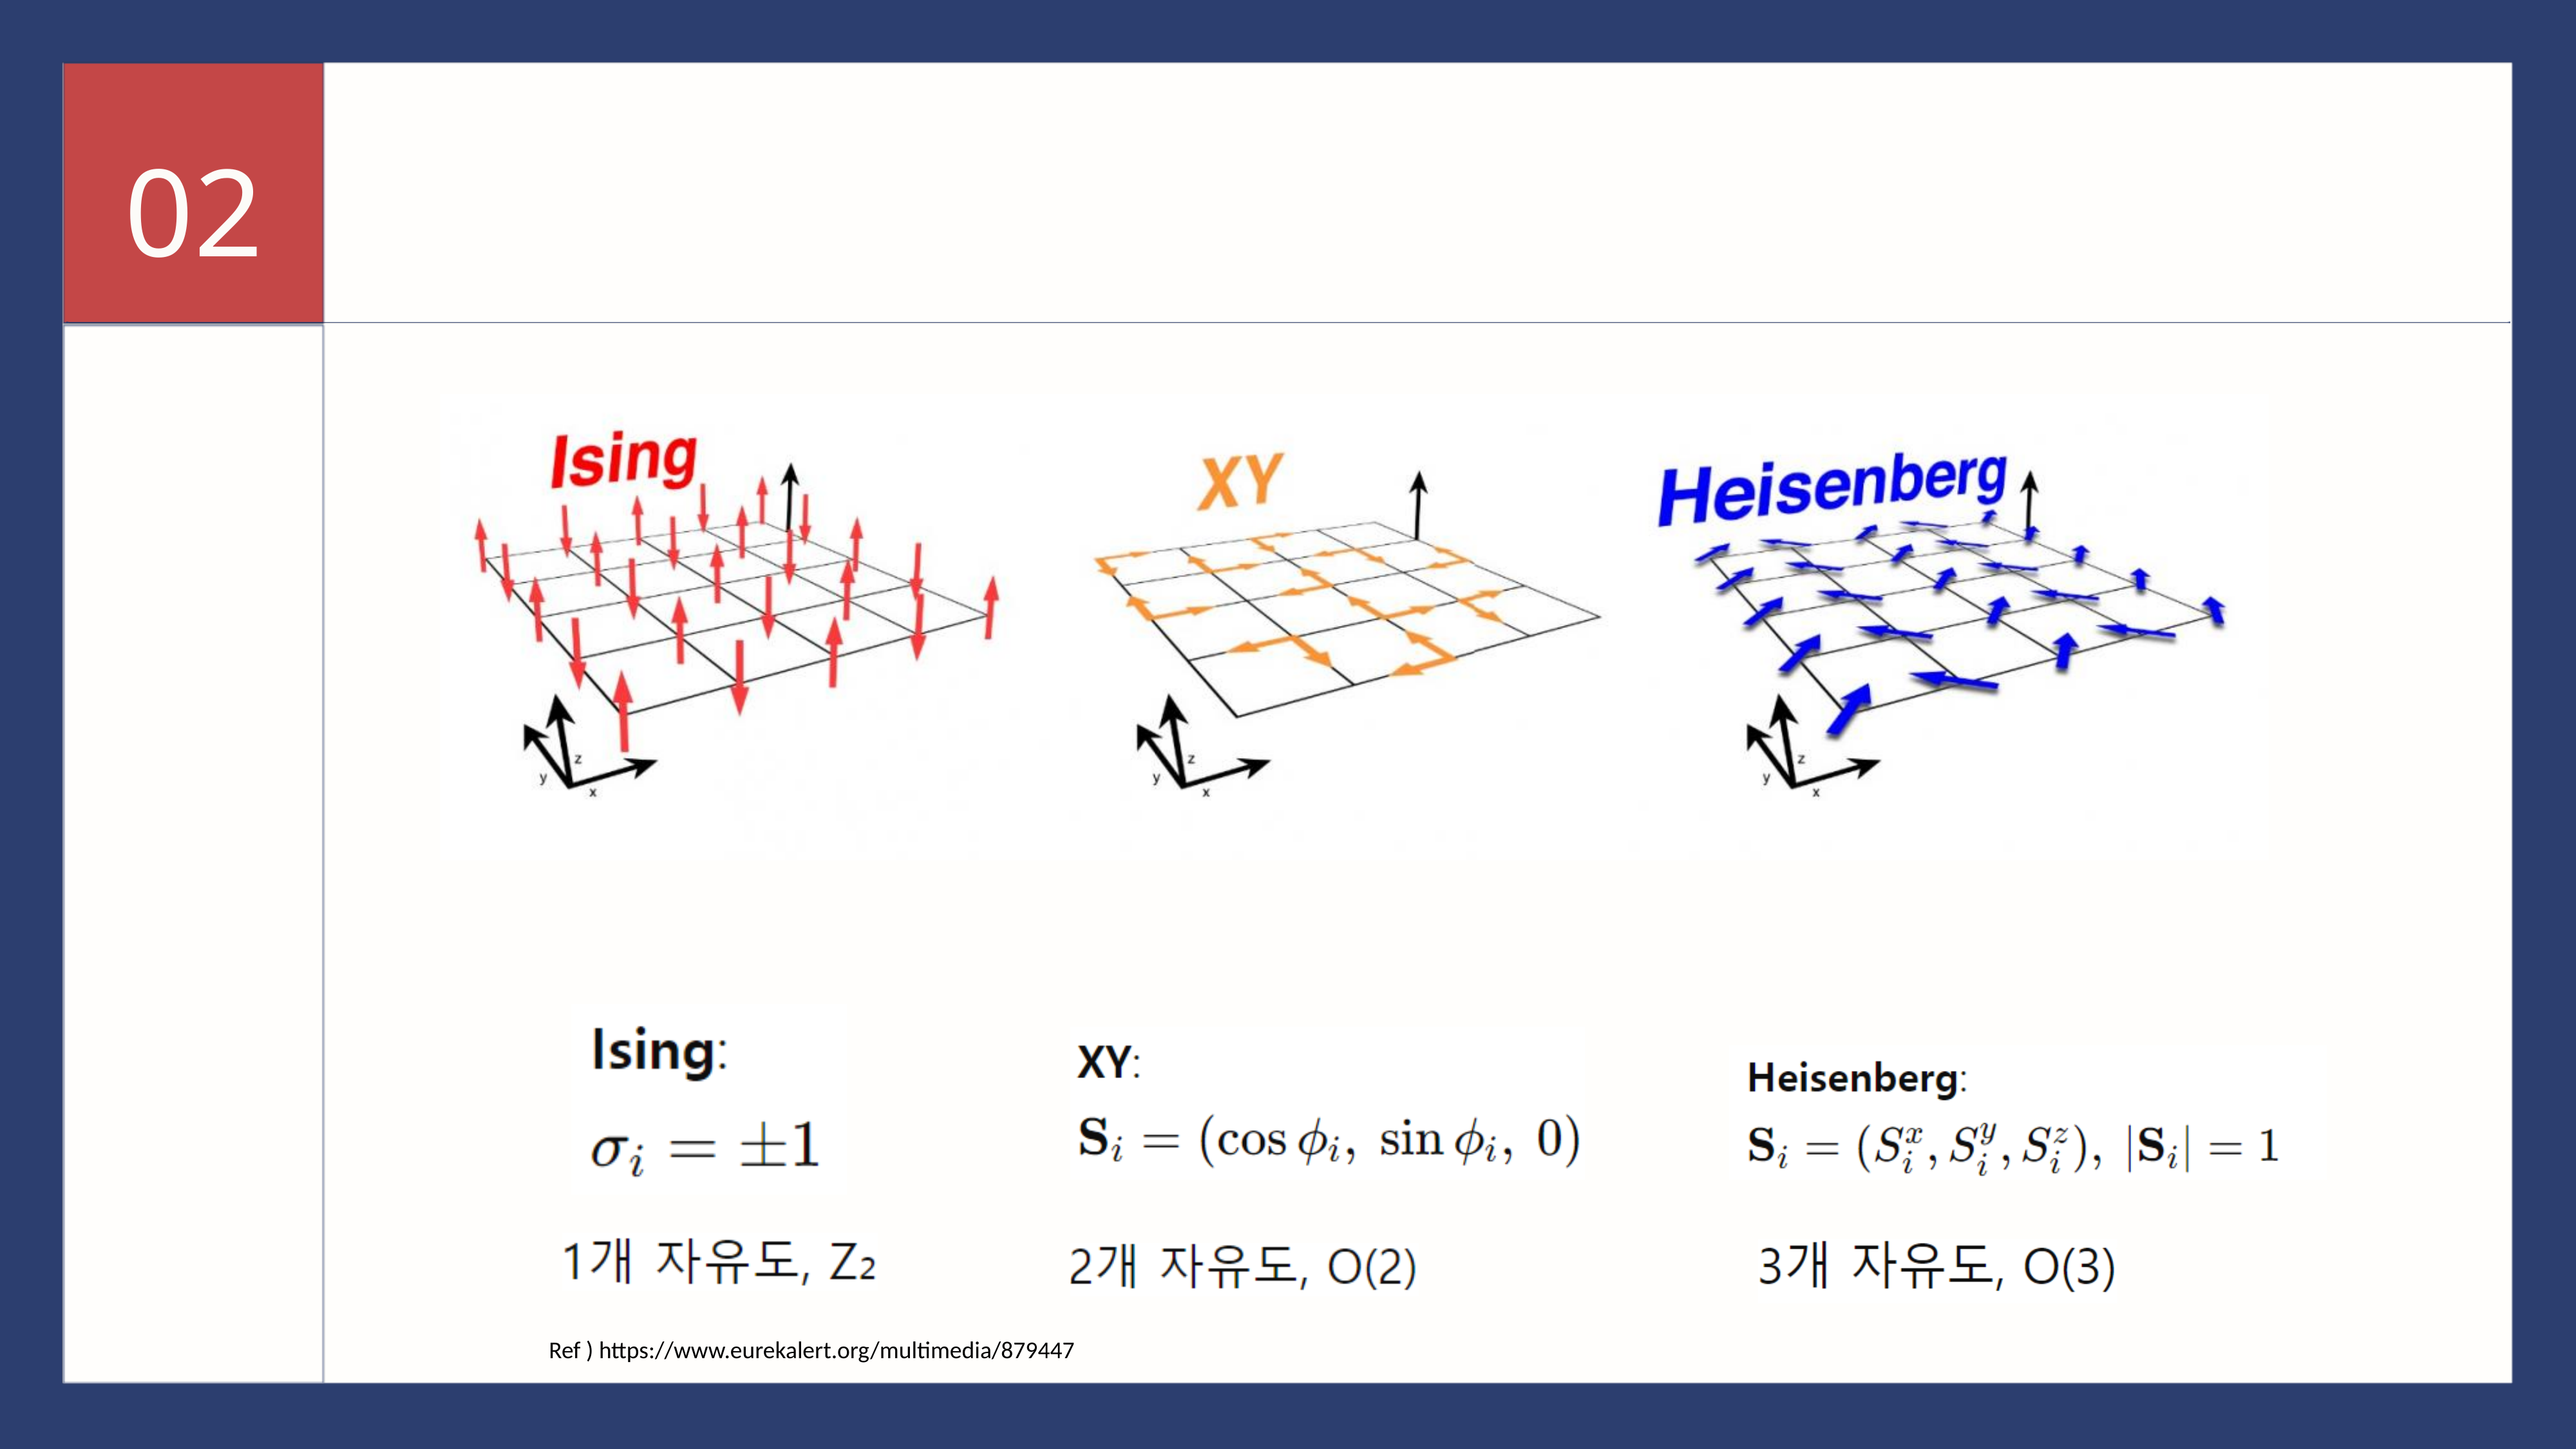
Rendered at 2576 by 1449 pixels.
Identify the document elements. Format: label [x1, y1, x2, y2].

picture [61, 61, 2515, 1387]
